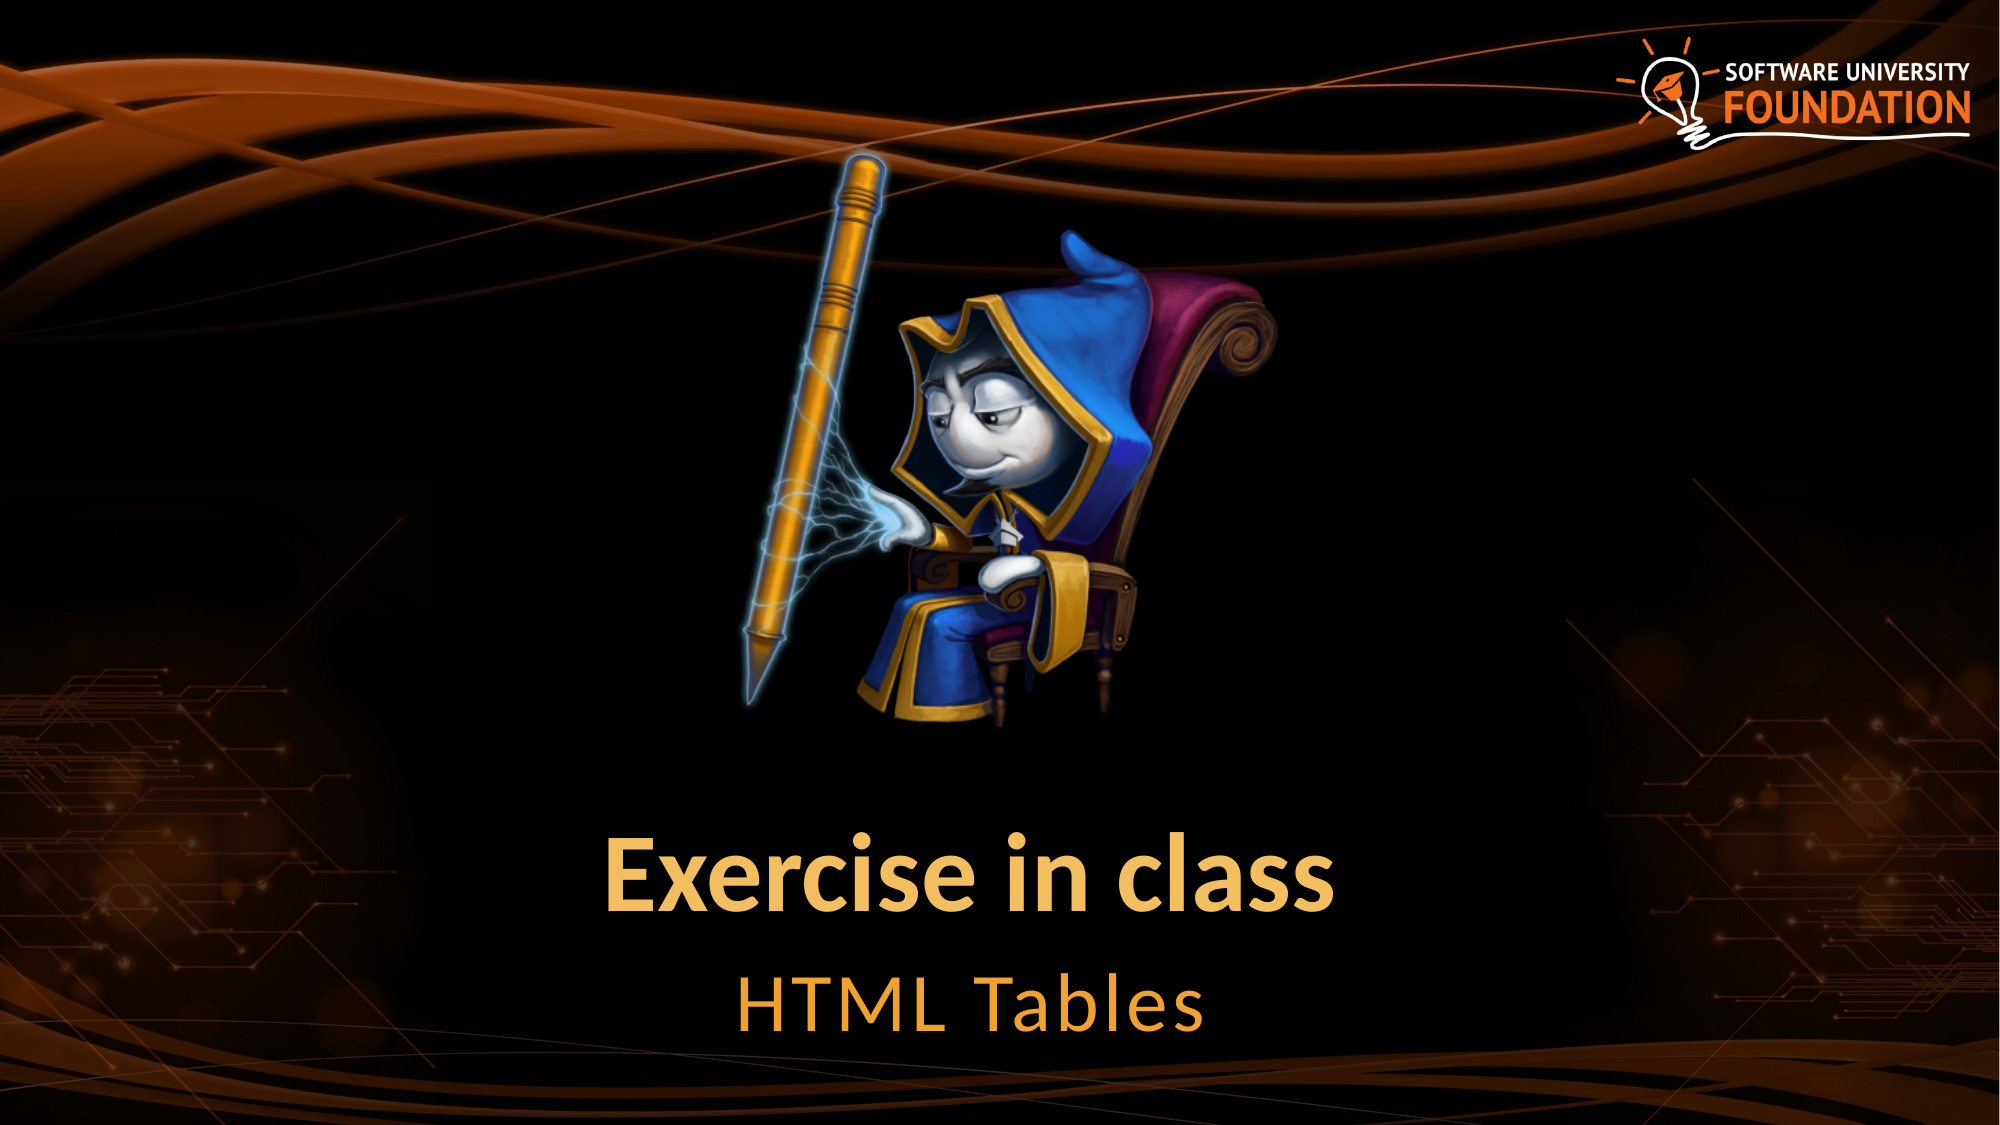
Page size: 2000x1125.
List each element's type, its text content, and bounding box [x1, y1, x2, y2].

picture [0, 0, 2000, 1125]
title Exercise in class [237, 813, 1704, 937]
list HTML Tables [237, 937, 1704, 1050]
